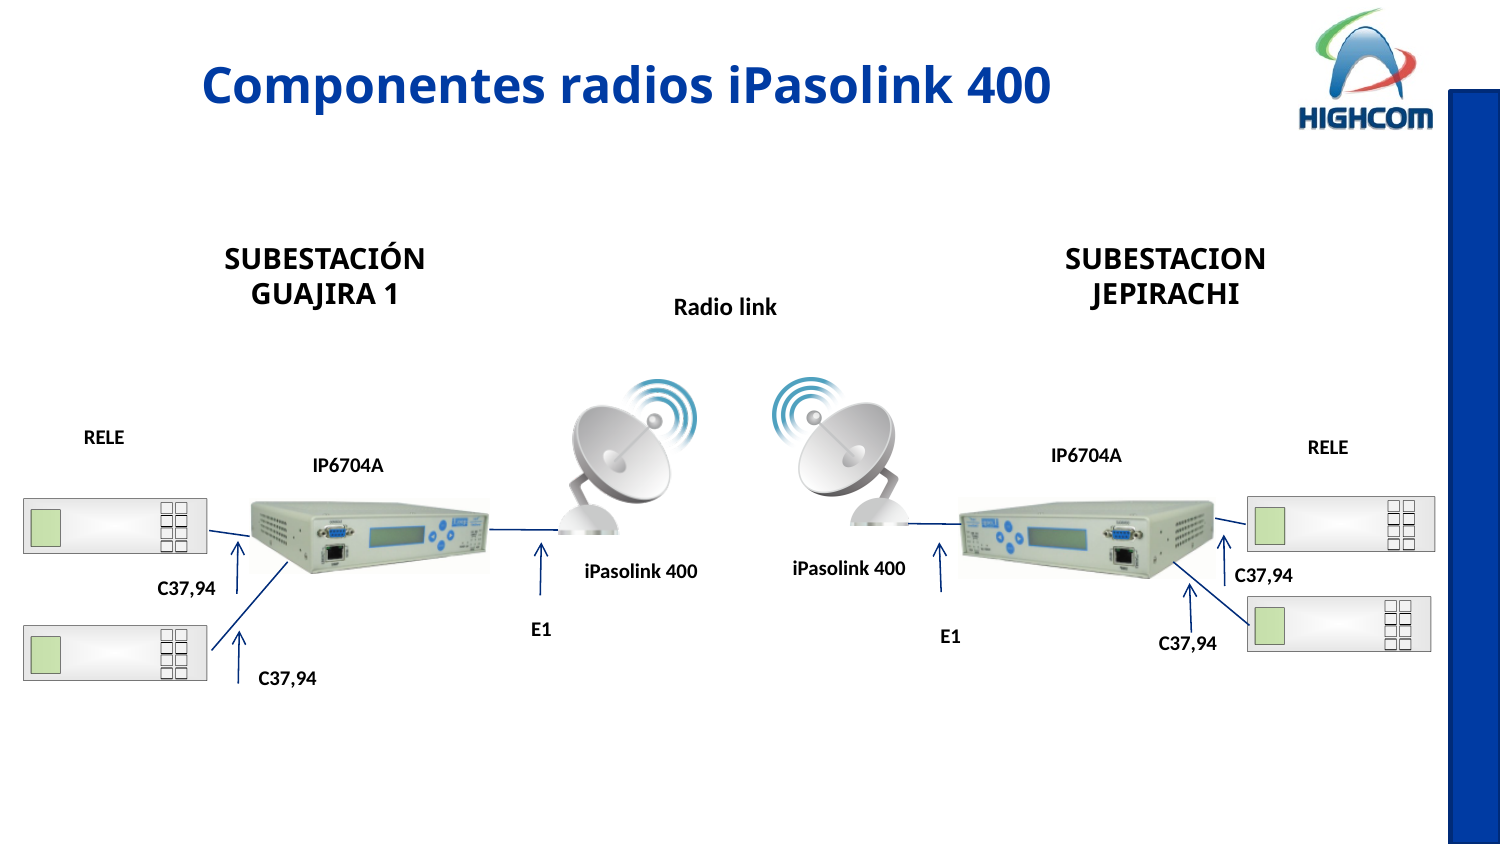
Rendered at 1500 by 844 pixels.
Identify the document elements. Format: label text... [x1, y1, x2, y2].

picture [21, 495, 209, 557]
text_box iPasolink 400 [747, 547, 934, 587]
picture [557, 379, 697, 535]
text_box C37,94 [186, 657, 390, 697]
picture [1297, 7, 1433, 131]
text_box C37,94 [85, 567, 206, 608]
picture [1245, 493, 1437, 556]
text_box RELE [1223, 426, 1433, 467]
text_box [211, 561, 288, 651]
text_box C37,94 [1254, 564, 1366, 592]
text_box SUBESTACIÓN GUAJIRA 1 [161, 232, 490, 318]
picture [249, 498, 490, 575]
picture [957, 497, 1216, 579]
text_box IP6704A [975, 434, 1198, 475]
text_box iPasolink 400 [546, 550, 743, 590]
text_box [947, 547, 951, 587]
text_box C37,94 [1086, 621, 1242, 662]
text_box SUBESTACION JEPIRACHI [1033, 232, 1299, 318]
picture [772, 377, 909, 527]
title Componentes radios iPasolink 400 [186, 38, 1451, 145]
text_box E1 [358, 607, 724, 648]
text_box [213, 529, 250, 537]
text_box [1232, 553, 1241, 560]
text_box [1172, 561, 1250, 626]
text_box E1 [852, 615, 1049, 656]
text_box RELE [0, 416, 209, 457]
text_box IP6704A [236, 444, 460, 485]
picture [21, 622, 209, 684]
text_box [1448, 89, 1500, 844]
text_box Radio link [598, 282, 853, 328]
picture [1245, 593, 1433, 656]
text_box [1214, 518, 1246, 525]
